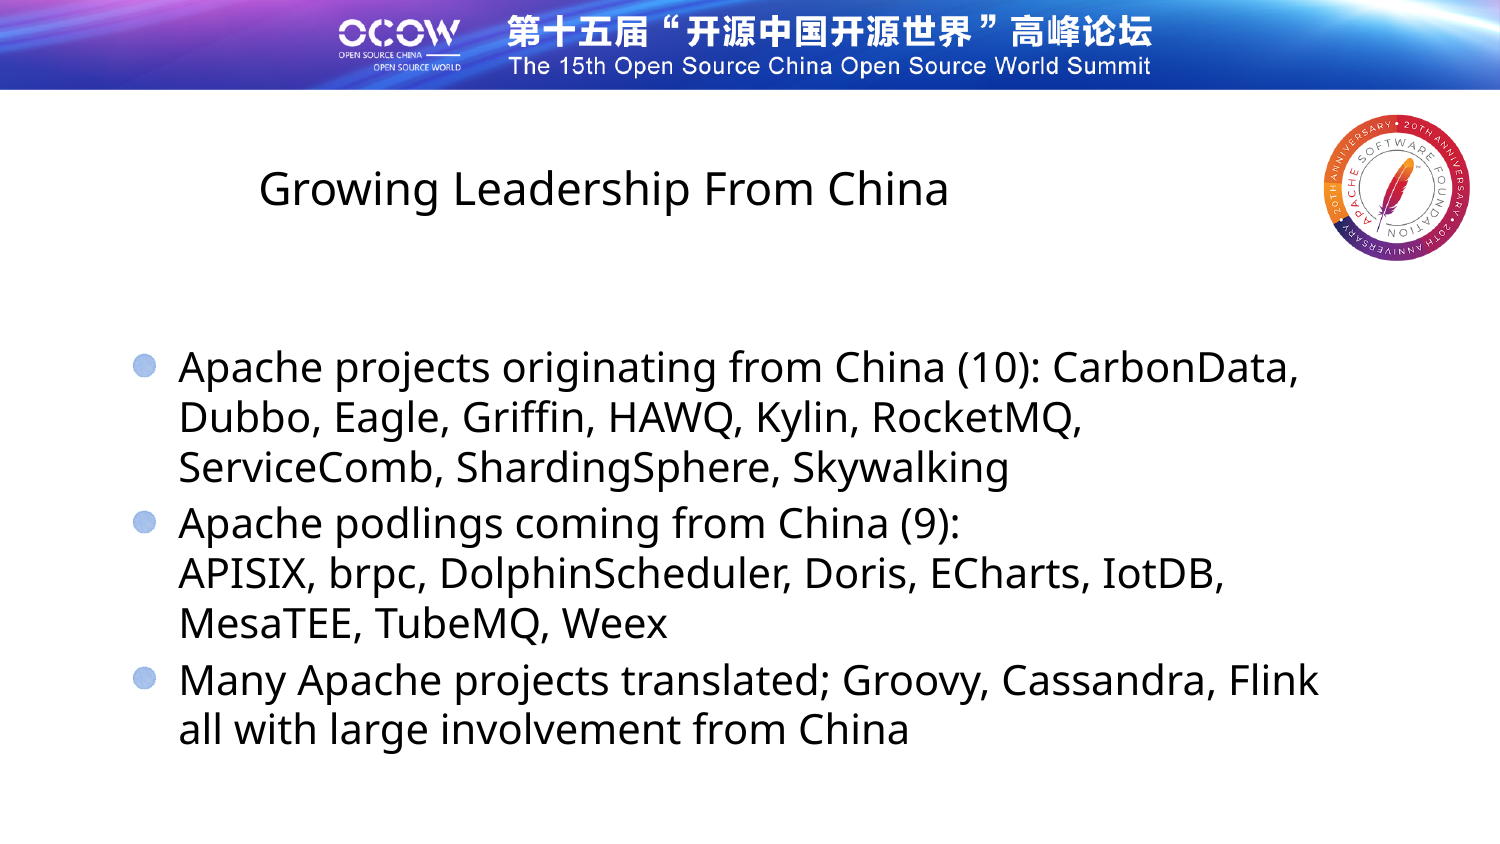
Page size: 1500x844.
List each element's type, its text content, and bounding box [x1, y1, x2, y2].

picture [0, 0, 1500, 844]
text_box Apache projects originating from China (10): CarbonData, Dubbo, Eagle, Griffin, HAWQ, Kylin, RocketMQ, ServiceComb, ShardingSphere, Skywalking Apache podlings coming from China (9): APISIX, brpc, DolphinScheduler, Doris, ECharts, IotDB, MesaTEE, TubeMQ, Weex Many Apache projects translated; Groovy, Cassandra, Flink all with large involvement from China [124, 333, 1336, 761]
text_box Growing Leadership From China [250, 152, 959, 222]
